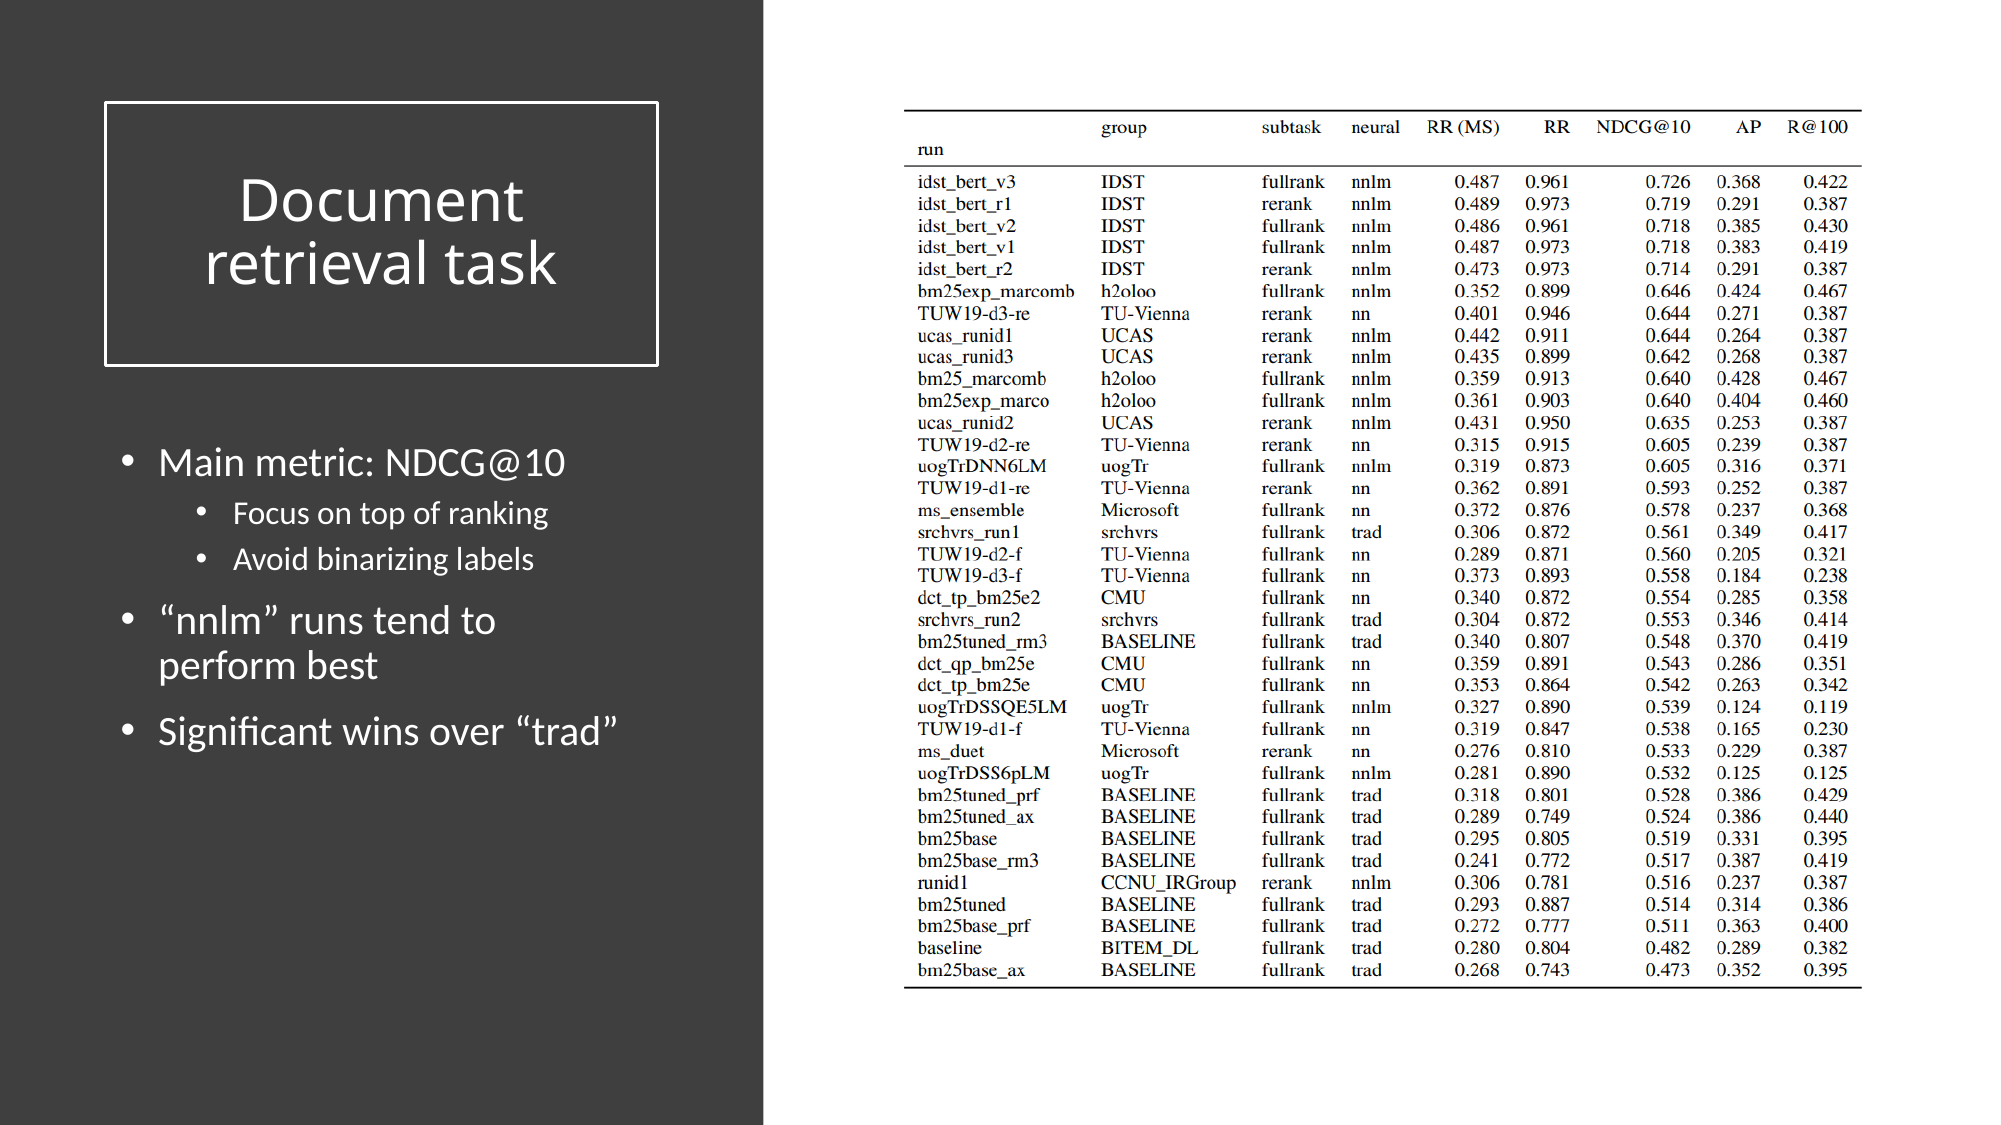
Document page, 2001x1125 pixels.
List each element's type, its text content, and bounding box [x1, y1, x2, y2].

list Main metric: NDCG@10 Focus on top of ranking Avoid binarizing labels “nnlm” runs tend to perform best Significant wins over “trad” [105, 432, 658, 994]
picture [900, 105, 1863, 993]
text_box [0, 0, 764, 1125]
title Document retrieval task [105, 102, 658, 366]
